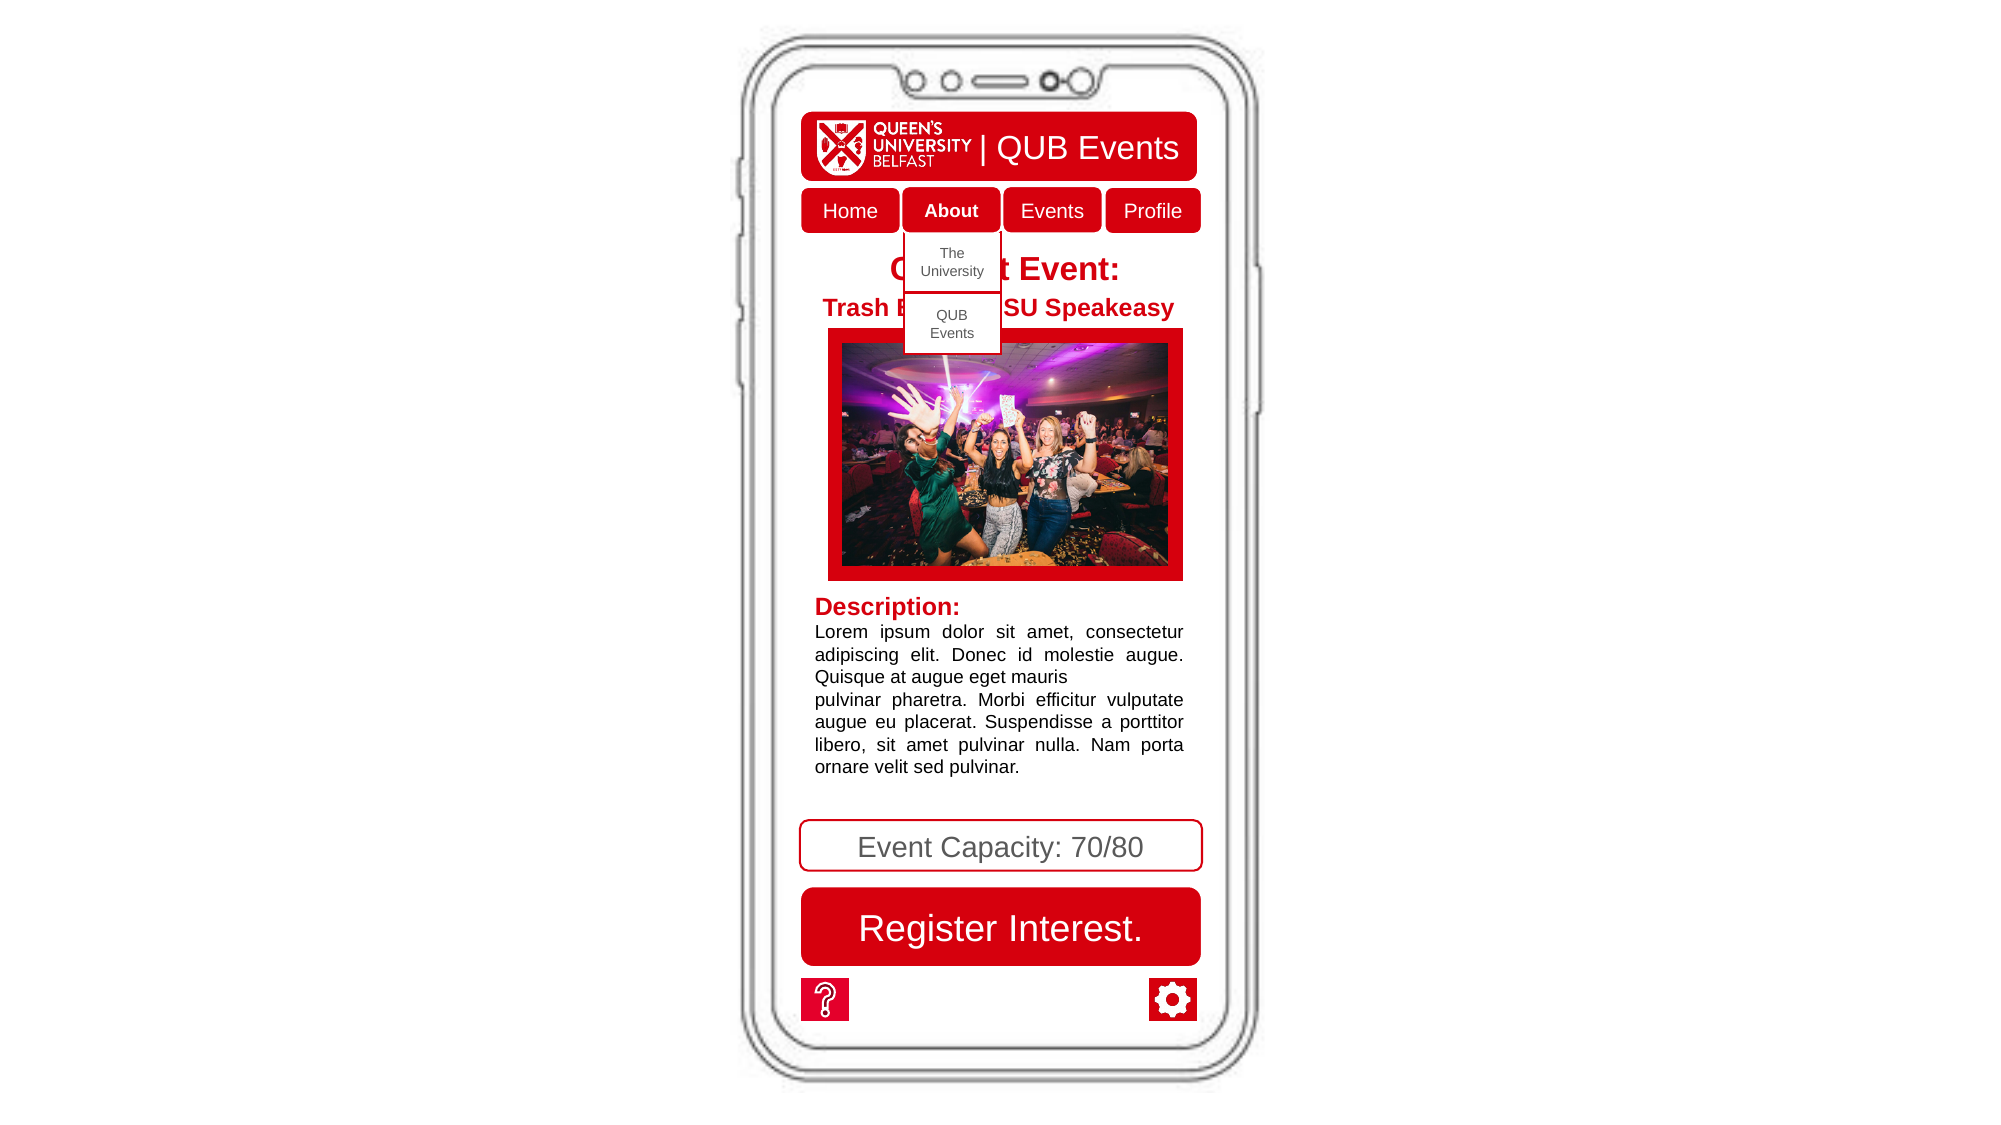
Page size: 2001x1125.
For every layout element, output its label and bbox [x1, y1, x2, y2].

picture [730, 24, 1270, 1093]
